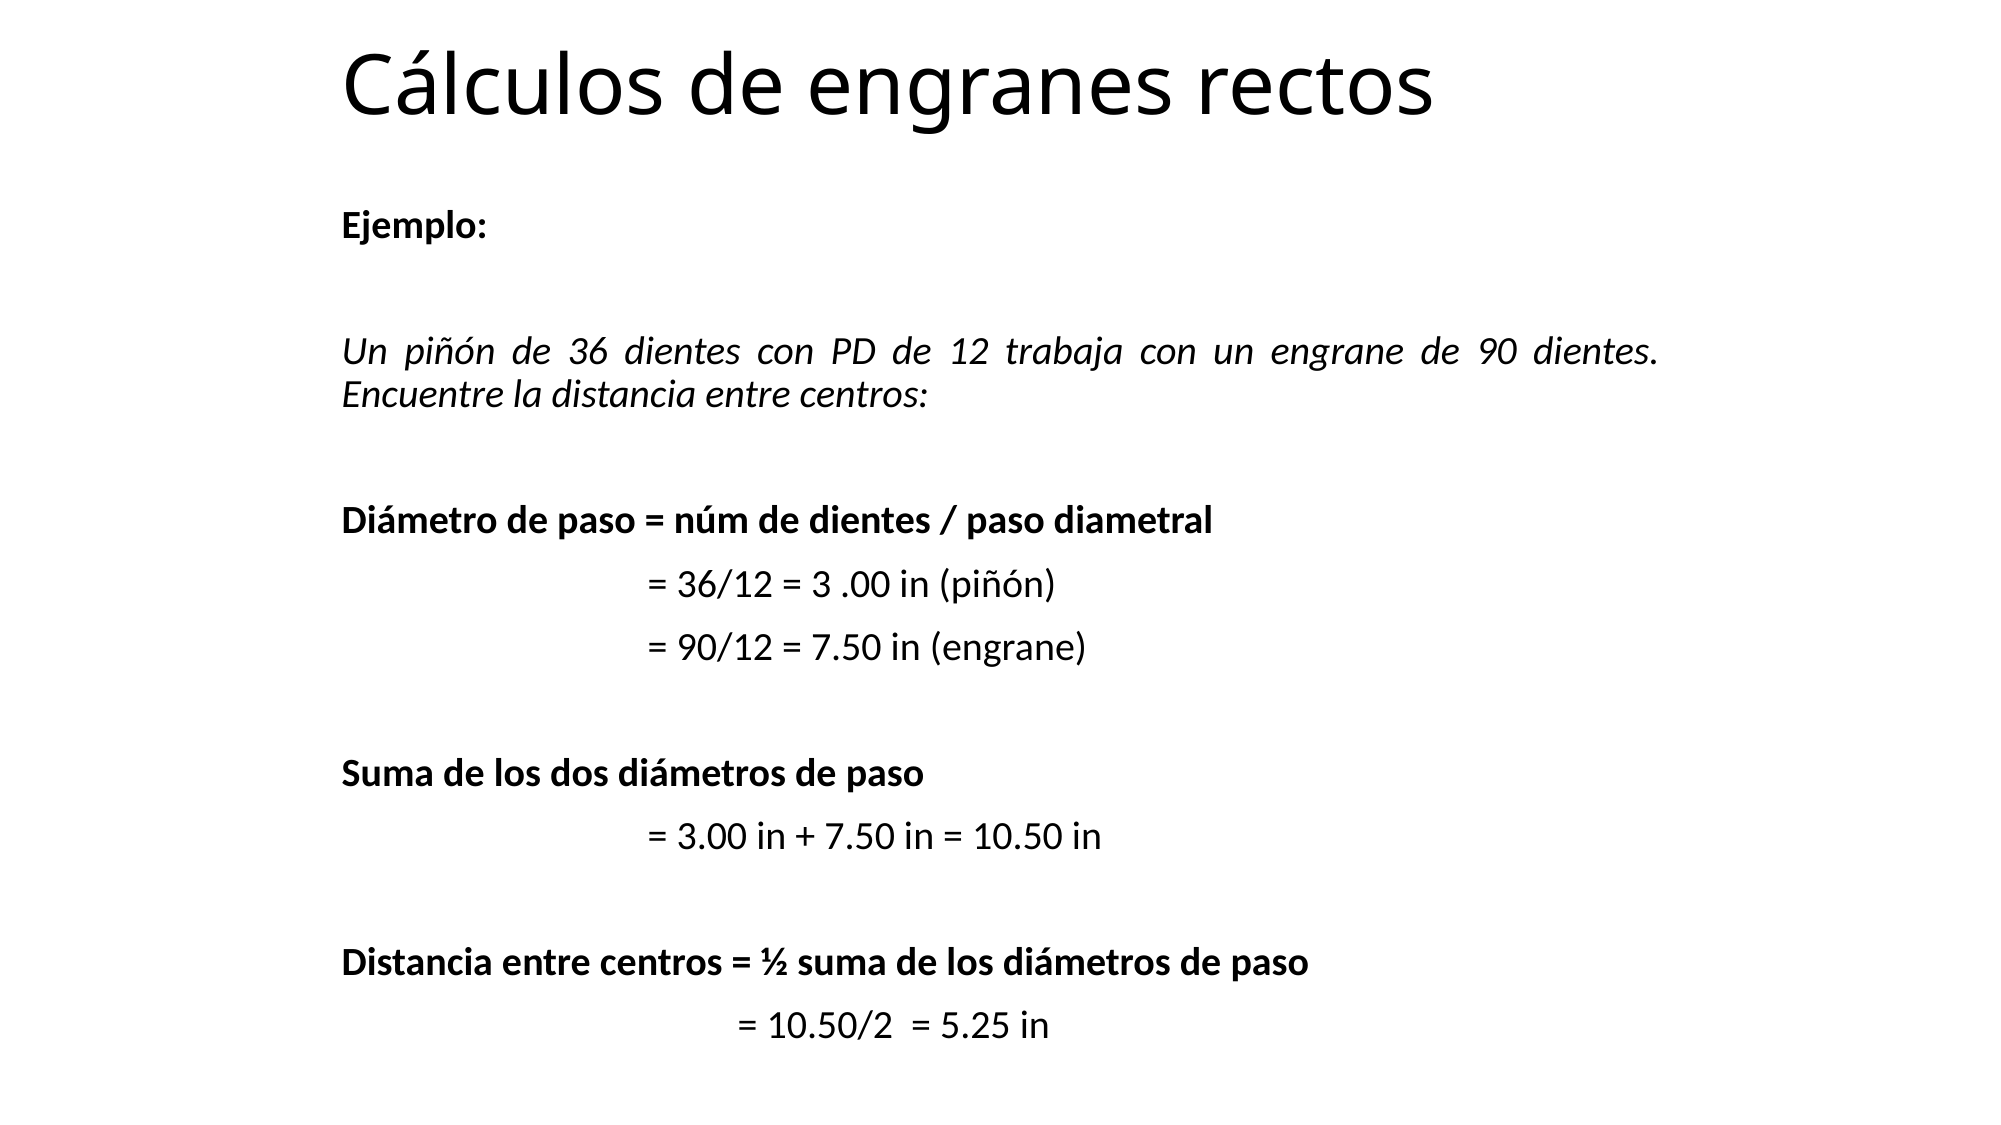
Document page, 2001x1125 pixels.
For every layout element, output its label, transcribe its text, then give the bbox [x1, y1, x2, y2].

title Cálculos de engranes rectos [326, 3, 1677, 173]
list Ejemplo: Un piñón de 36 dientes con PD de 12 trabaja con un engrane de 90 dientes. Encuentre la distancia entre centros: Diámetro de paso = núm de dientes / paso diametral = 36/12 = 3 .00 in (piñón) = 90/12 = 7.50 in (engrane) Suma de los dos diámetros de paso = 3.00 in + 7.50 in = 10.50 in Distancia entre centros = ½ suma de los diámetros de paso = 10.50/2 = 5.25 in [326, 196, 1677, 1059]
